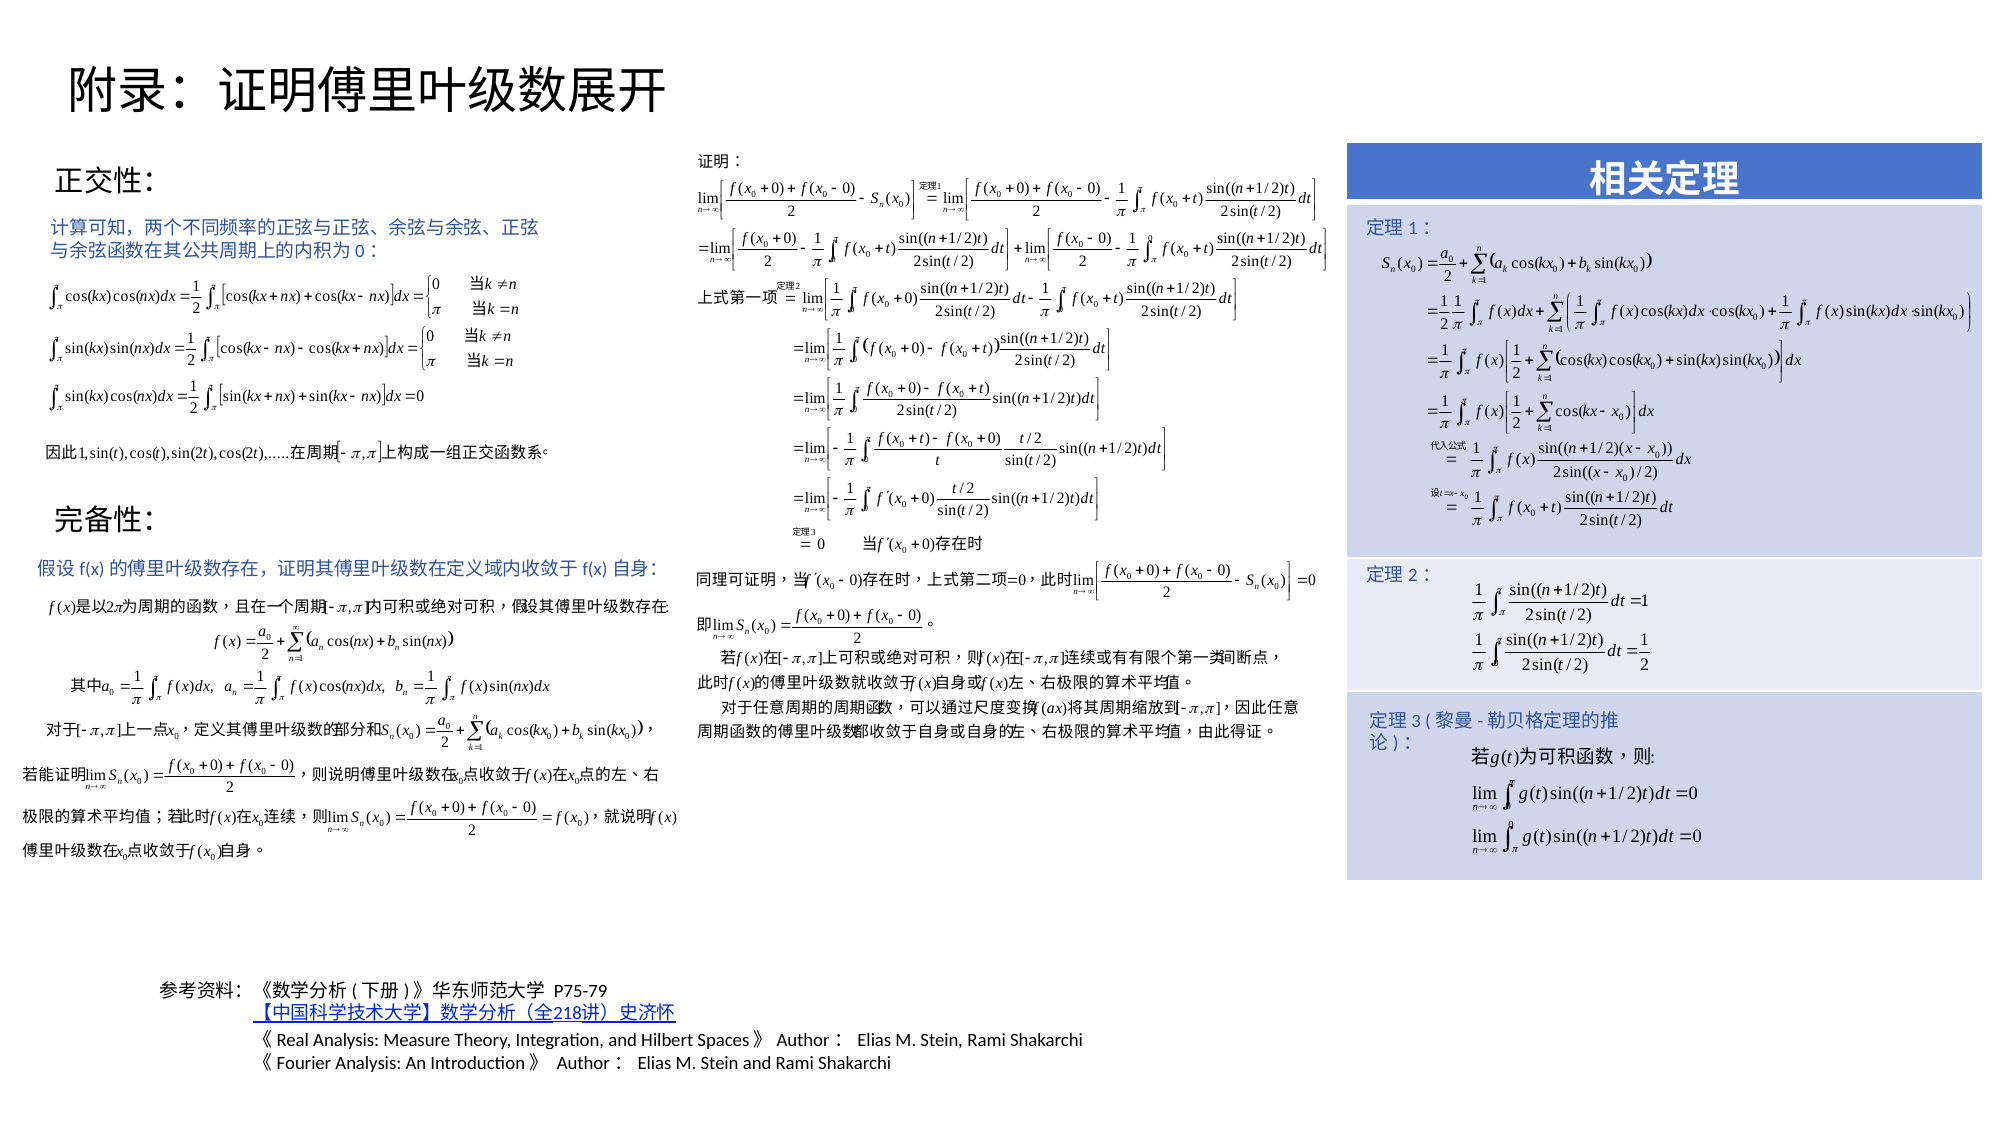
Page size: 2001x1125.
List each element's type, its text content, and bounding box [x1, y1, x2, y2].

text_box 定理2： [1351, 555, 1565, 599]
table_cell [1347, 205, 1982, 557]
text_box 完备性： [40, 493, 448, 544]
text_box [1469, 742, 1705, 858]
text_box 计算可知，两个不同频率的正弦与正弦、余弦与余弦、正弦与余弦函数在其公共周期上的内积为0： [36, 208, 569, 269]
text_box 定理1： [1351, 208, 1565, 252]
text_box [19, 595, 681, 864]
text_box 定理3 (黎曼-勒贝格定理的推论)： [1354, 700, 1684, 744]
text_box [694, 150, 1332, 743]
table_cell [1347, 692, 1982, 880]
table_header 相关定理 [1347, 143, 1982, 199]
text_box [44, 271, 547, 466]
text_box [1469, 578, 1654, 678]
text_box 附录：证明傅里叶级数展开 [52, 51, 1128, 127]
text_box 正交性： [40, 155, 469, 206]
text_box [1378, 240, 1976, 533]
table_cell [1347, 559, 1982, 690]
text_box 参考资料：《数学分析(下册)》华东师范大学 P75-79 【中国科学技术大学】数学分析（全218讲）史济怀 《Real Analysis: Measure Theory, Integration, and Hilbert Spaces》Author：Elias M. Stein, Rami Shakarchi 《Fourier Analysis: An Introduction》 Author：Elias M. Stein and Rami Shakarchi [144, 970, 1183, 1062]
text_box 假设f(x)的傅里叶级数存在，证明其傅里叶级数在定义域内收敛于f(x)自身： [22, 548, 669, 592]
